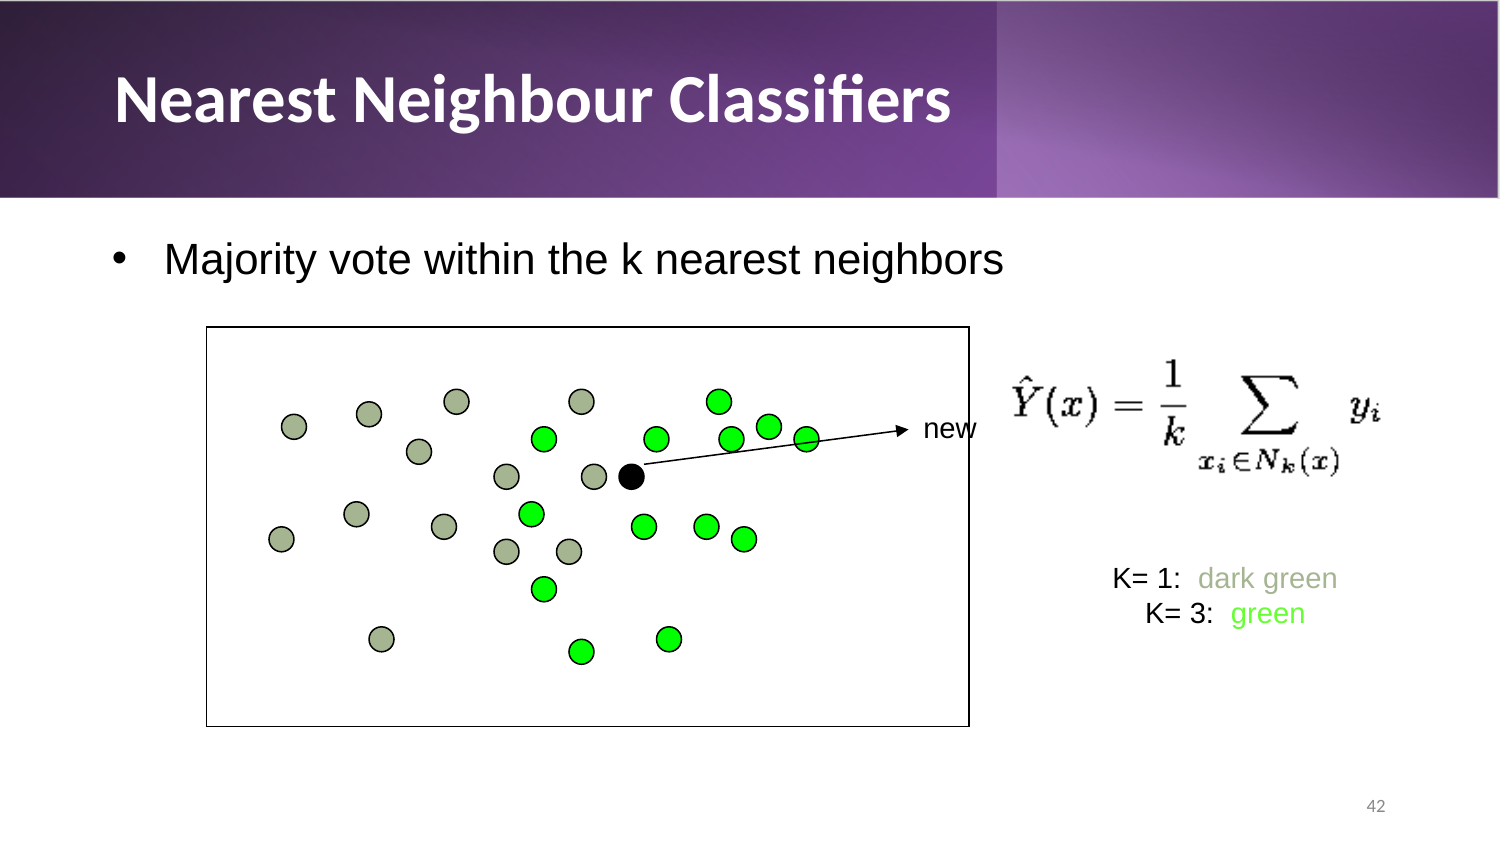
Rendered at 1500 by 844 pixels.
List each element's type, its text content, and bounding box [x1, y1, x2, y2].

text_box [999, 347, 1388, 486]
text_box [206, 326, 970, 727]
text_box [618, 401, 1084, 490]
slide_number 42 [1059, 782, 1397, 827]
text_box Majority vote within the k nearest neighbors [77, 231, 1335, 768]
text_box K= 1: dark green K= 3: green [1056, 494, 1394, 695]
picture [0, 0, 1500, 199]
